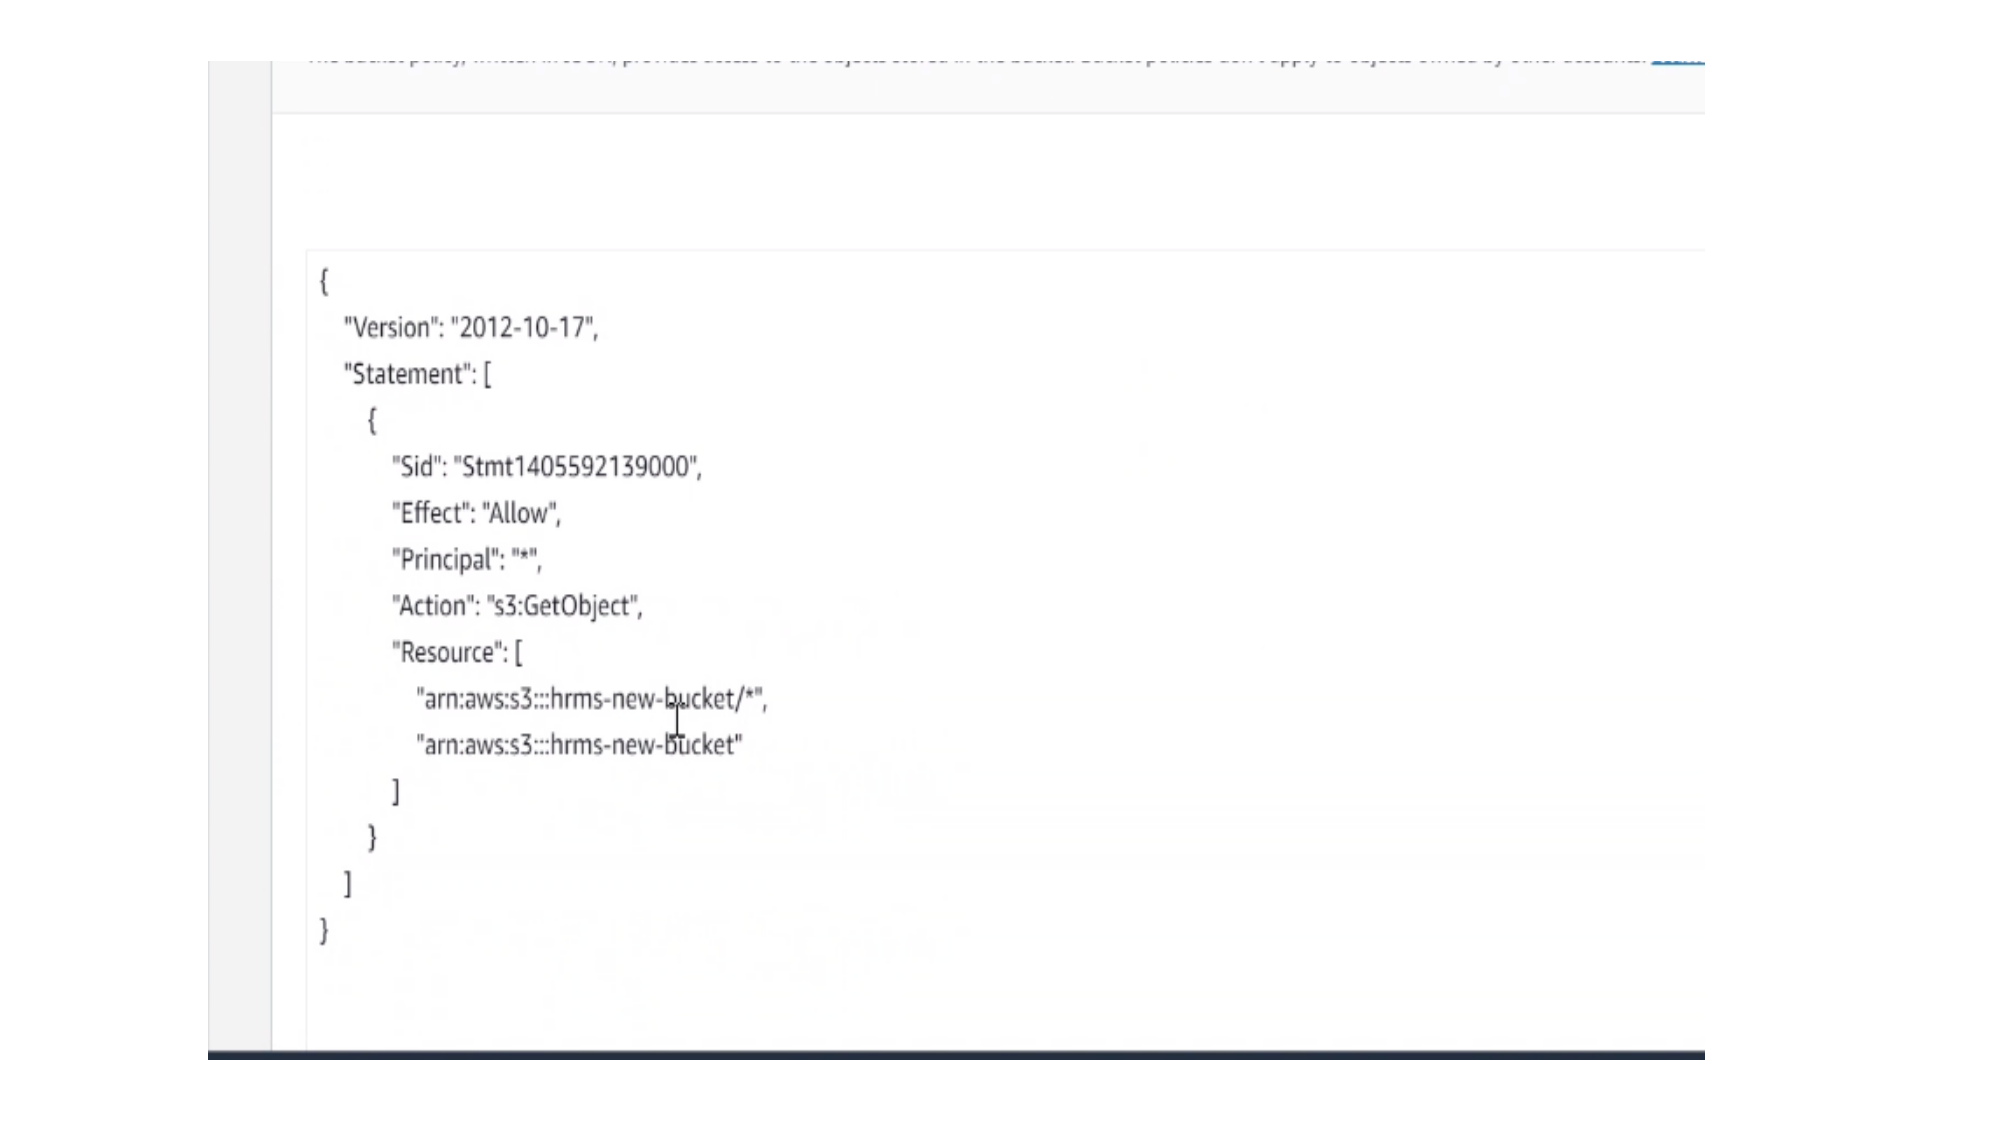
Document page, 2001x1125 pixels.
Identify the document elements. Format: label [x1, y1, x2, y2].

picture [208, 61, 1705, 1060]
